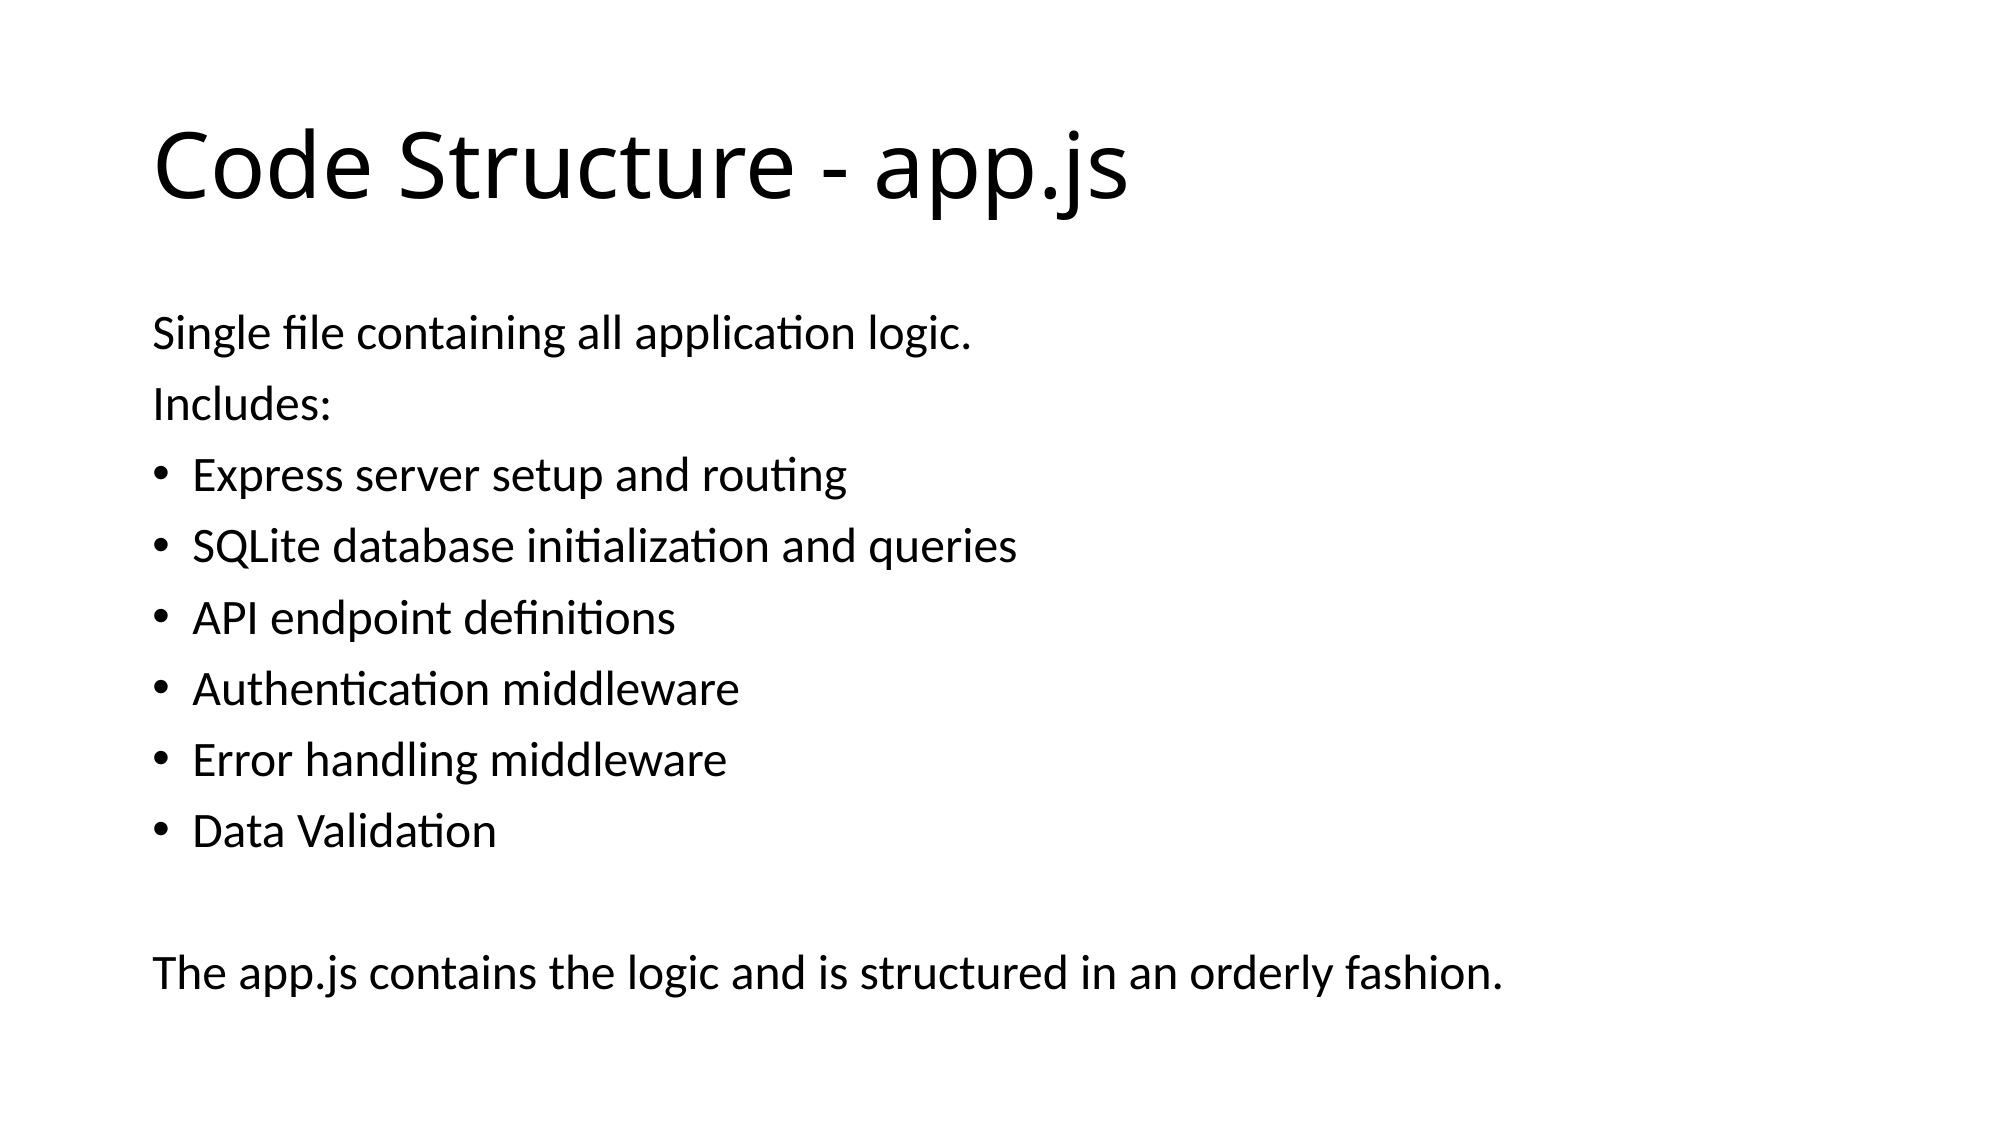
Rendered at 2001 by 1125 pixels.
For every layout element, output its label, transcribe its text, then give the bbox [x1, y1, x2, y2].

list Single file containing all application logic. Includes: Express server setup and routing SQLite database initialization and queries API endpoint definitions Authentication middleware Error handling middleware Data Validation The app.js contains the logic and is structured in an orderly fashion. [137, 299, 1863, 1014]
title Code Structure - app.js [137, 59, 1863, 278]
